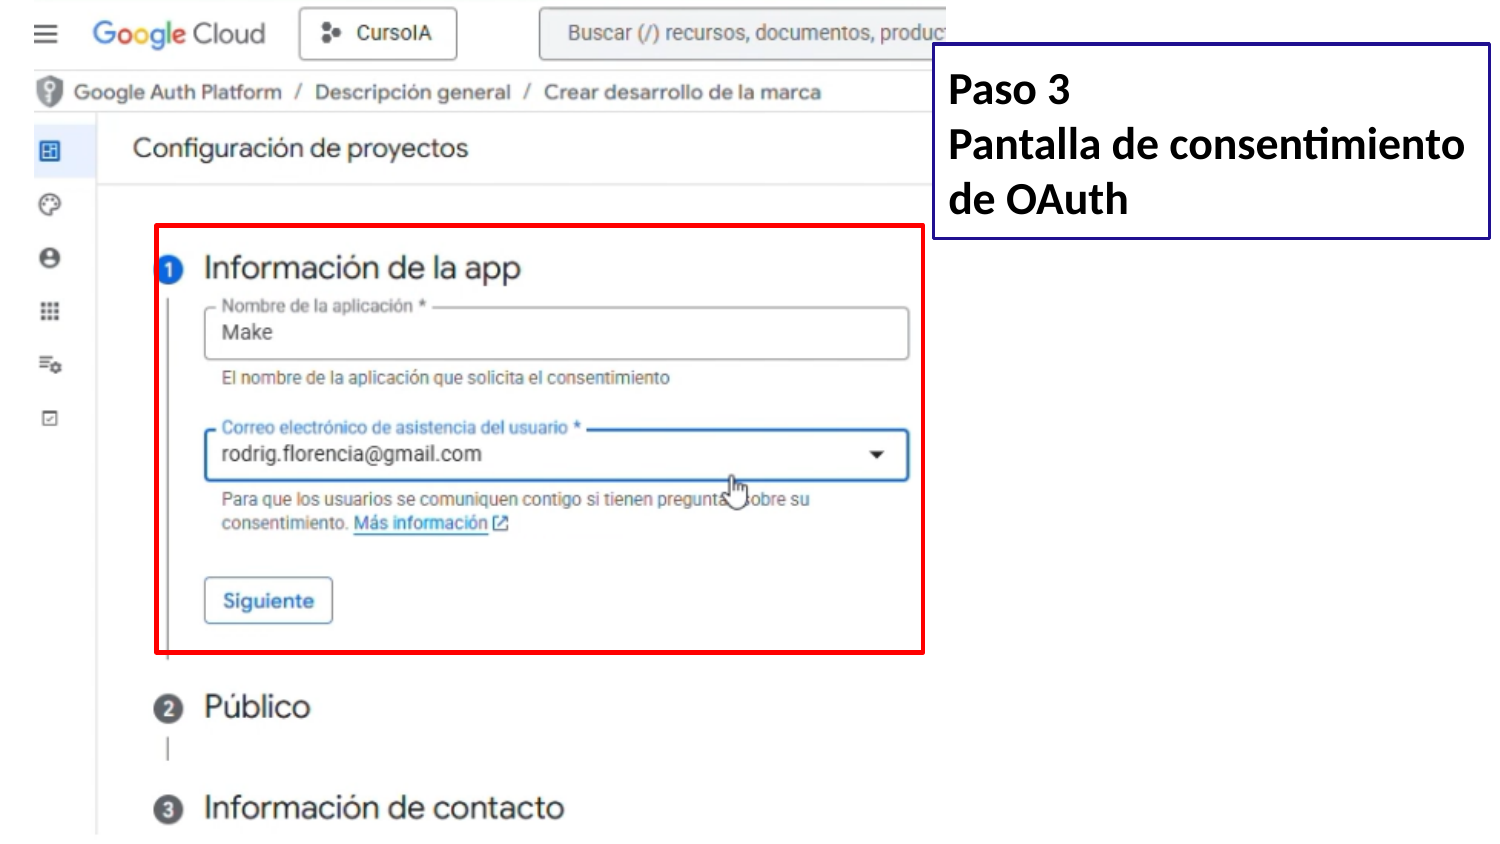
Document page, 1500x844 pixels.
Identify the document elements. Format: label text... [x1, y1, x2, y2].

picture [34, 0, 946, 844]
text_box Paso 3 Pantalla de consentimiento de OAuth [950, 43, 1490, 239]
